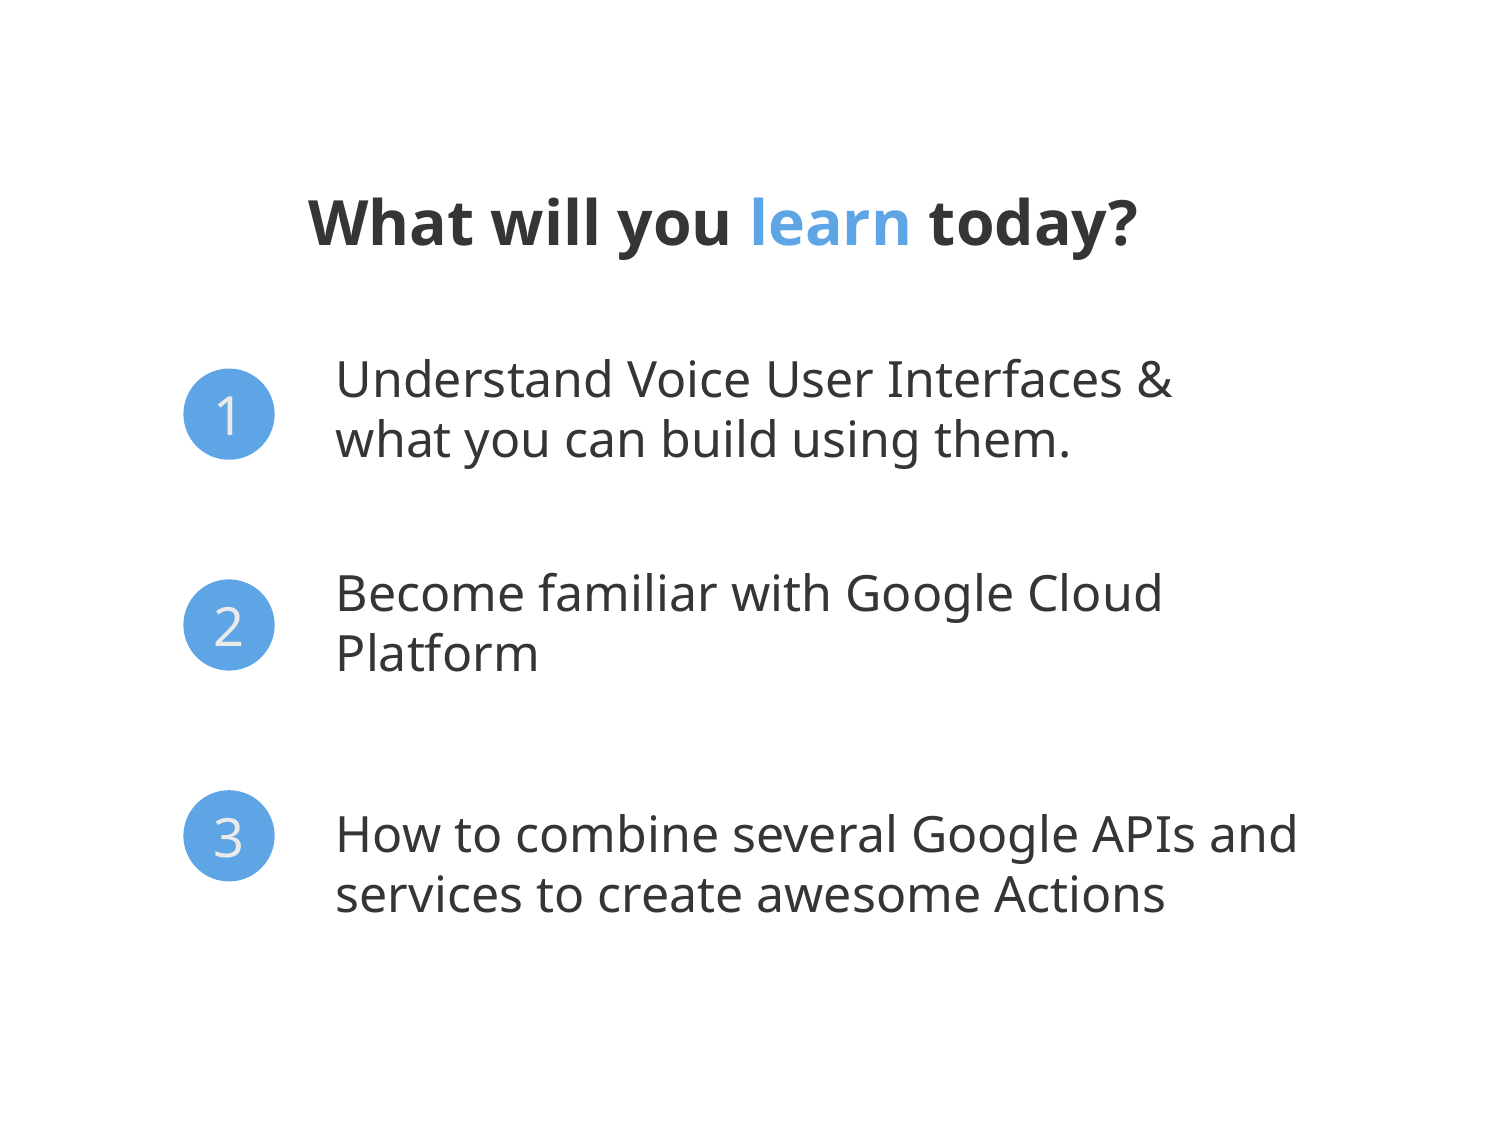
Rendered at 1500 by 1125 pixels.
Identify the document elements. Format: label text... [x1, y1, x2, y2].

text_box 1 [183, 368, 275, 460]
text_box 3 [183, 790, 275, 882]
text_box 2 [183, 579, 275, 671]
title What will you learn today? [0, 141, 1447, 310]
text_box How to combine several Google APIs and services to create awesome Actions [320, 774, 1317, 951]
text_box Understand Voice User Interfaces & what you can build using them. [320, 346, 1317, 470]
text_box Become familiar with Google Cloud Platform [320, 533, 1317, 711]
